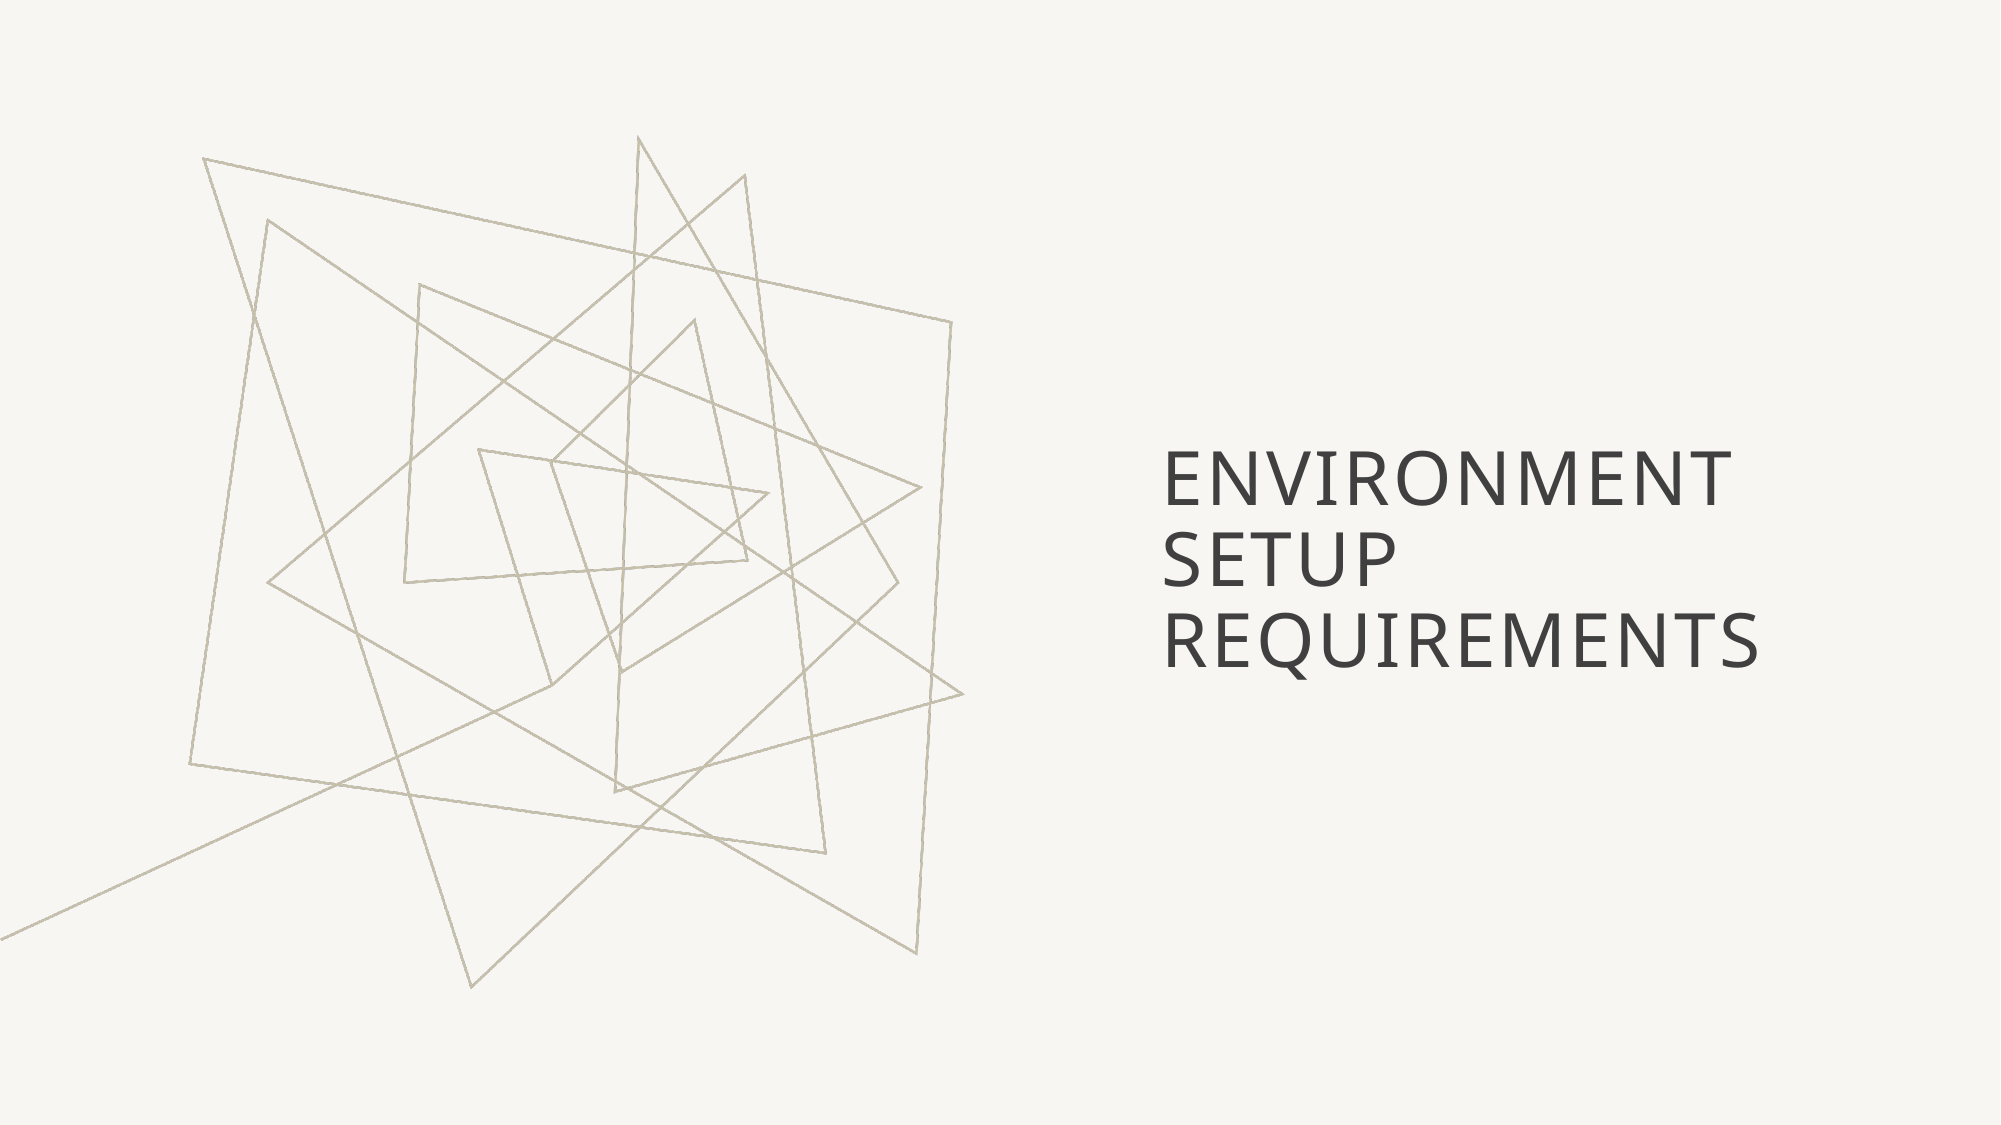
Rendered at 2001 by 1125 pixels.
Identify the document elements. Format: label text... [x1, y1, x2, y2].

title Environment Setup Requirements [1146, 421, 1833, 704]
picture [0, 135, 965, 989]
